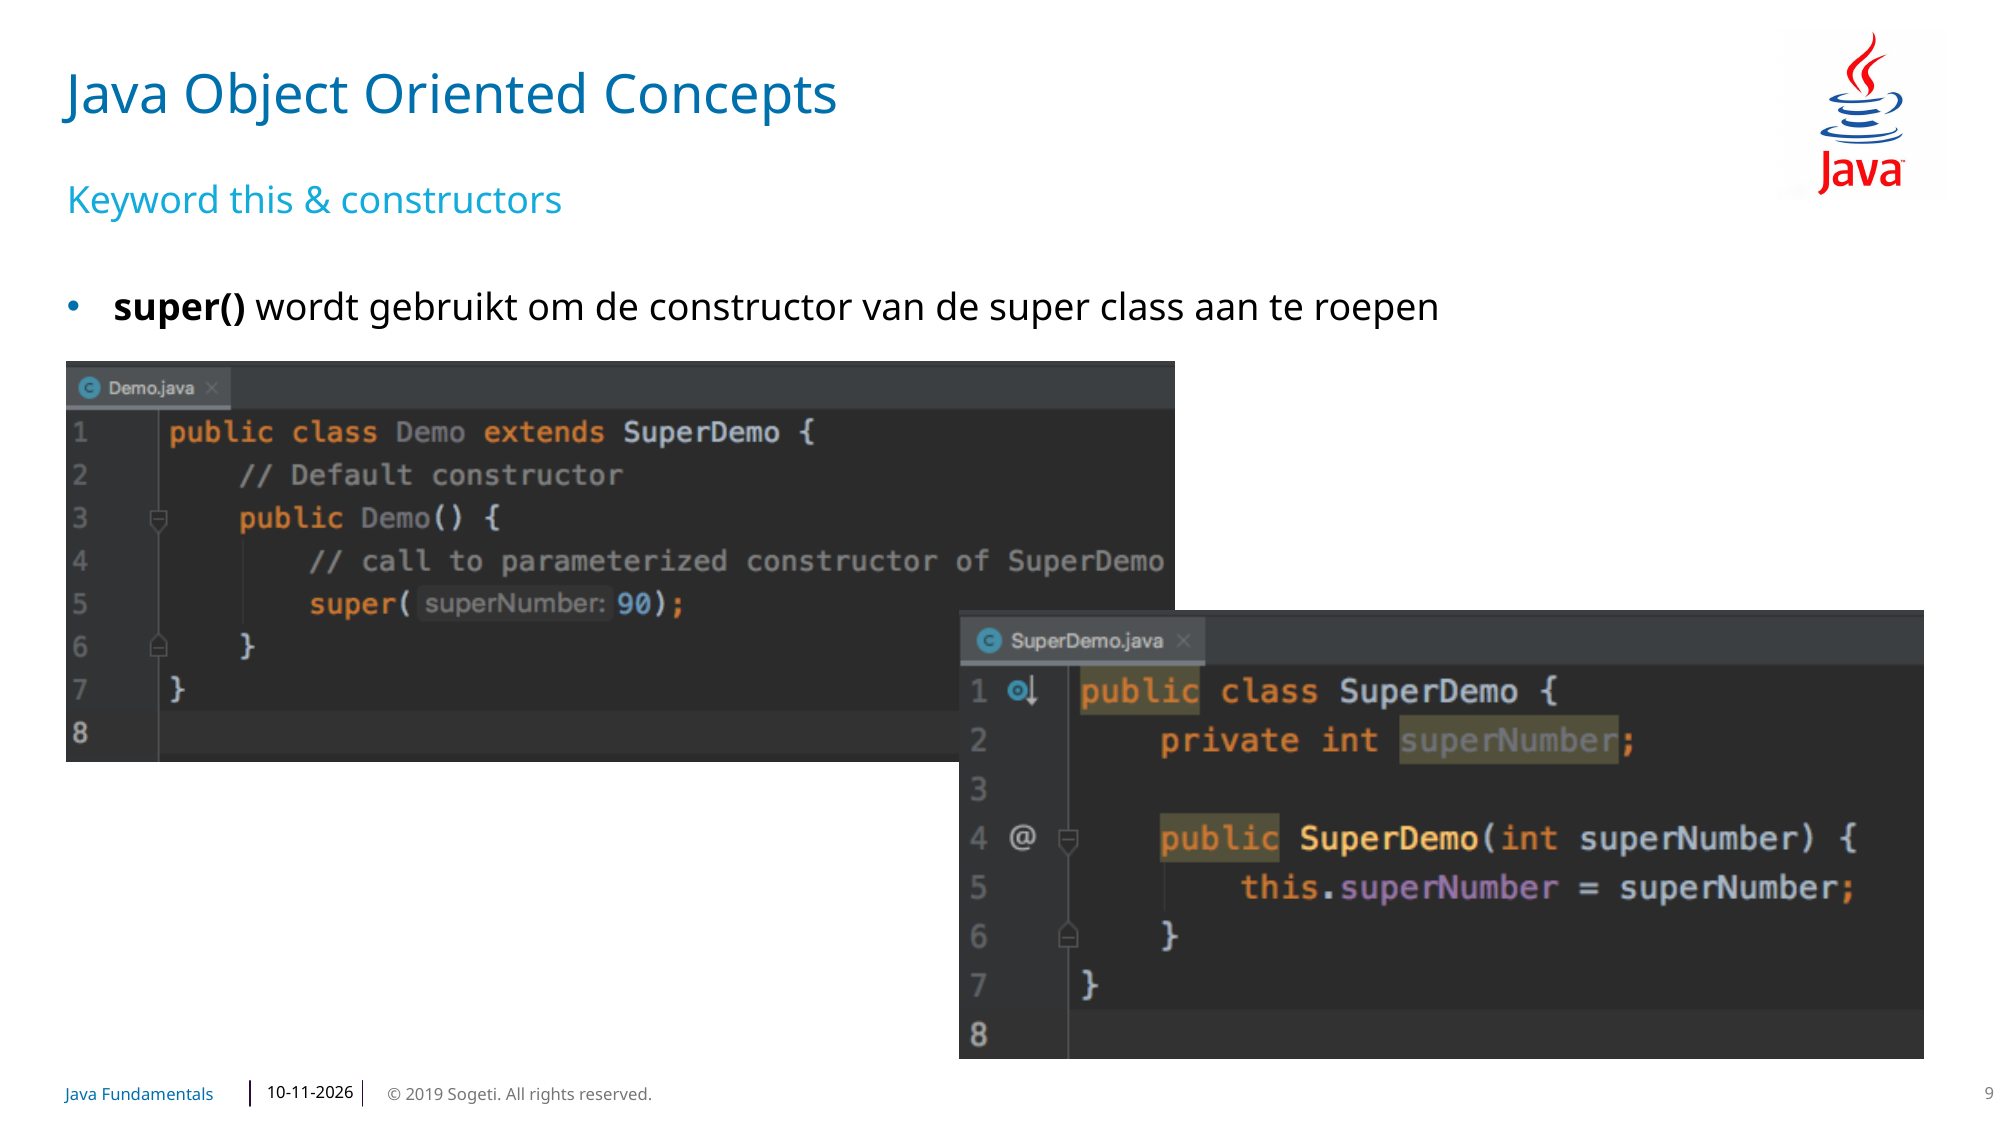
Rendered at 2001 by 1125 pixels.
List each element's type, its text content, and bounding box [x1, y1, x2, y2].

picture [66, 361, 1924, 1059]
picture [1776, 28, 1948, 200]
list super() wordt gebruikt om de constructor van de super class aan te roepen [66, 283, 1863, 383]
text_box Java Object Oriented Concepts [66, 66, 1776, 134]
text_box Keyword this & constructors [66, 174, 1863, 242]
